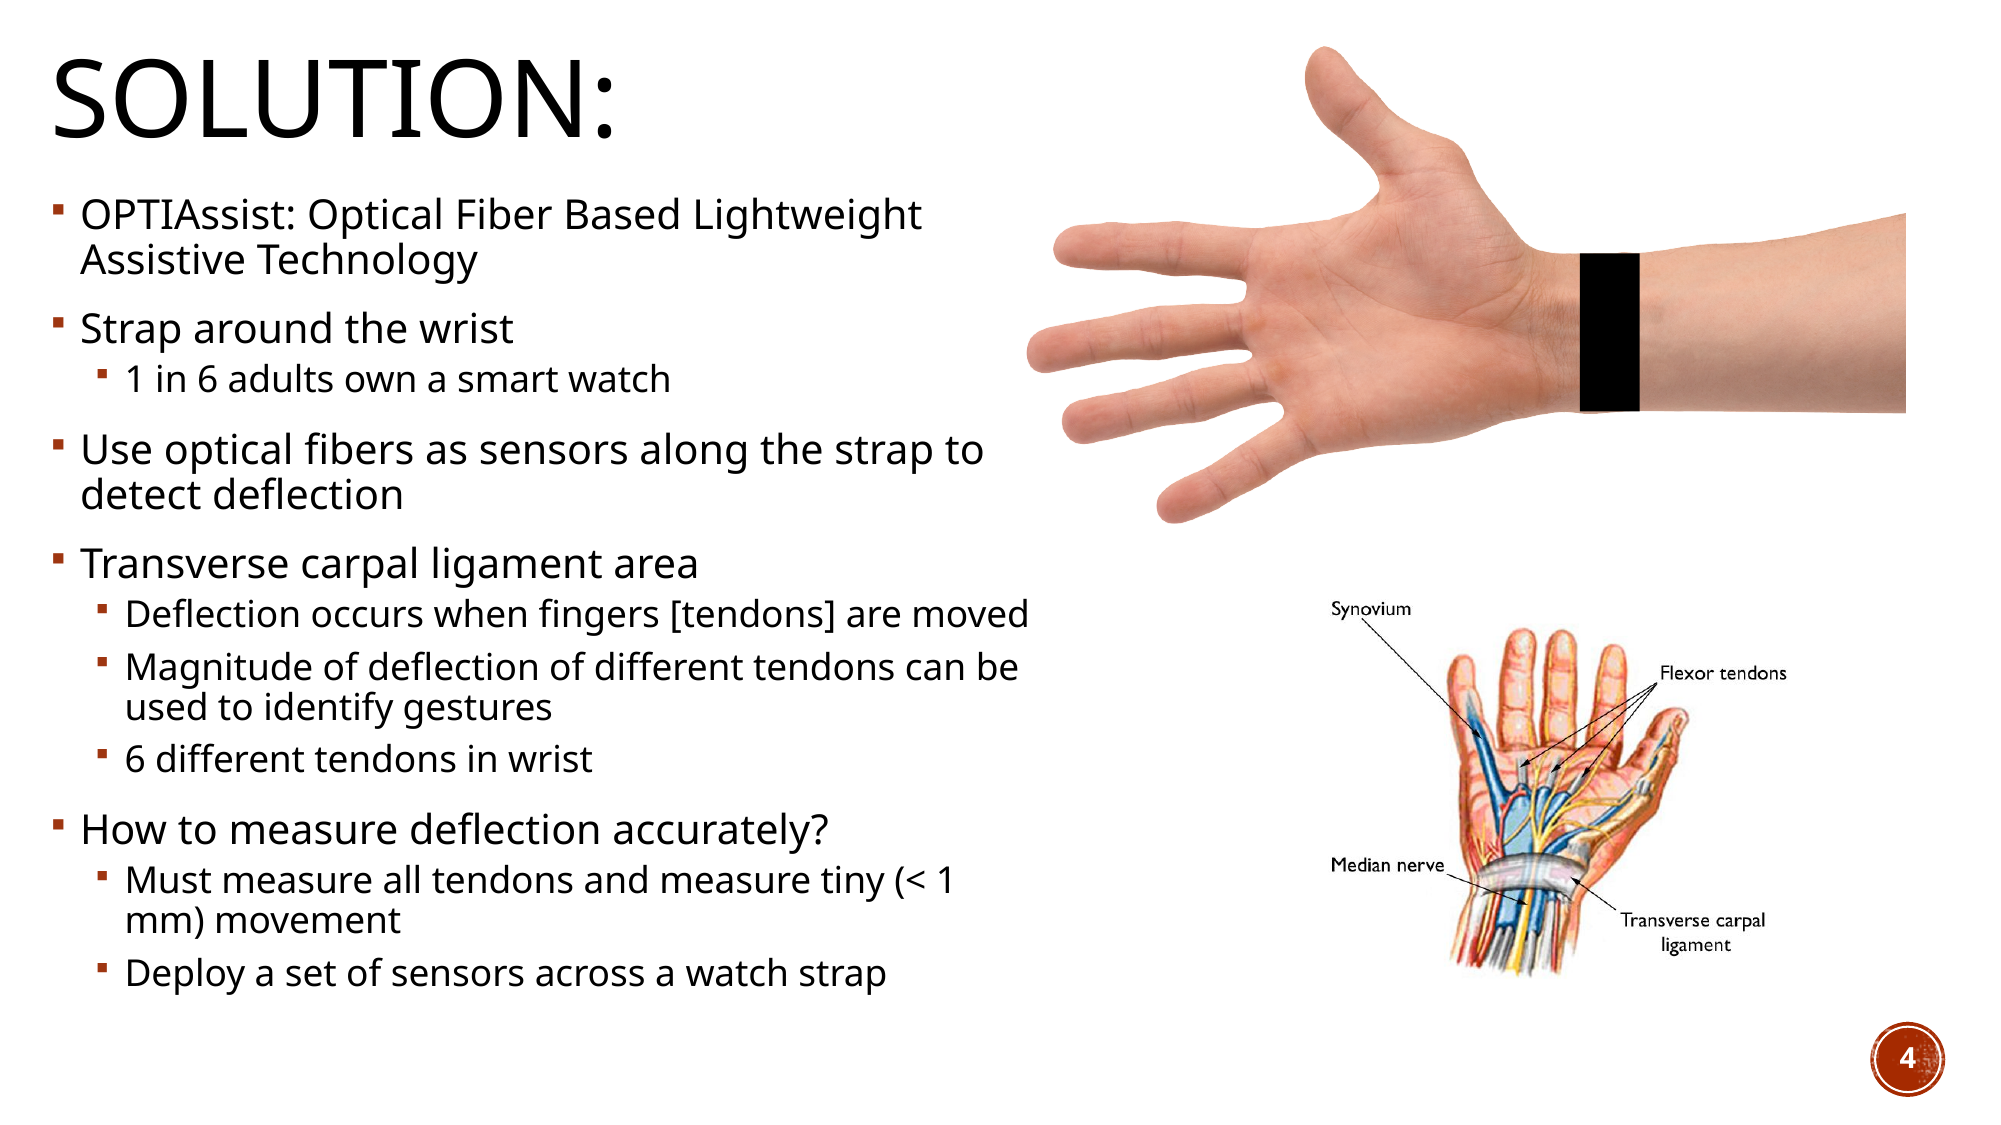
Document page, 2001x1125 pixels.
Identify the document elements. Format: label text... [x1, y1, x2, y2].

picture [1309, 562, 1807, 1041]
title Solution: [35, 36, 1965, 169]
text_box [35, 523, 988, 1013]
slide_number 4 [1855, 1028, 1961, 1089]
list OPTIAssist: Optical Fiber Based Lightweight Assistive Technology Strap around the wrist 1 in 6 adults own a smart watch Use optical fibers as sensors along the strap to detect deflection Transverse carpal ligament area Deflection occurs when fingers [tendons] are moved Magnitude of deflection of different tendons can be used to identify gestures 6 different tendons in wrist How to measure deflection accurately? Must measure all tendons and measure tiny (< 1 mm) movement Deploy a set of sensors across a watch strap [35, 186, 1048, 1013]
picture [1026, 46, 1906, 524]
